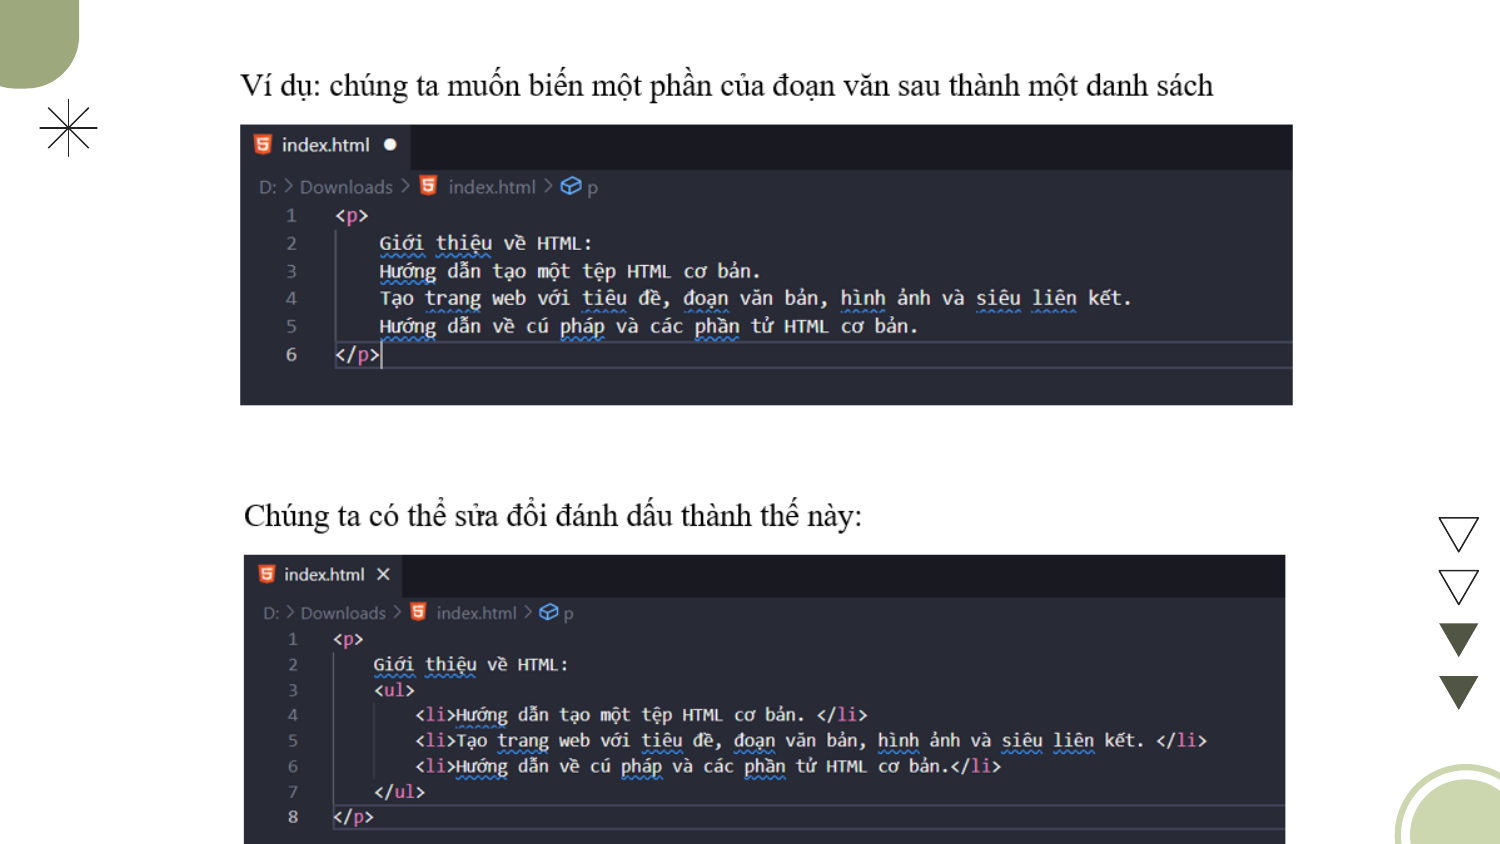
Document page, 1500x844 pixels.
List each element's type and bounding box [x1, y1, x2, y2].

picture [219, 476, 1313, 844]
picture [219, 57, 1328, 444]
